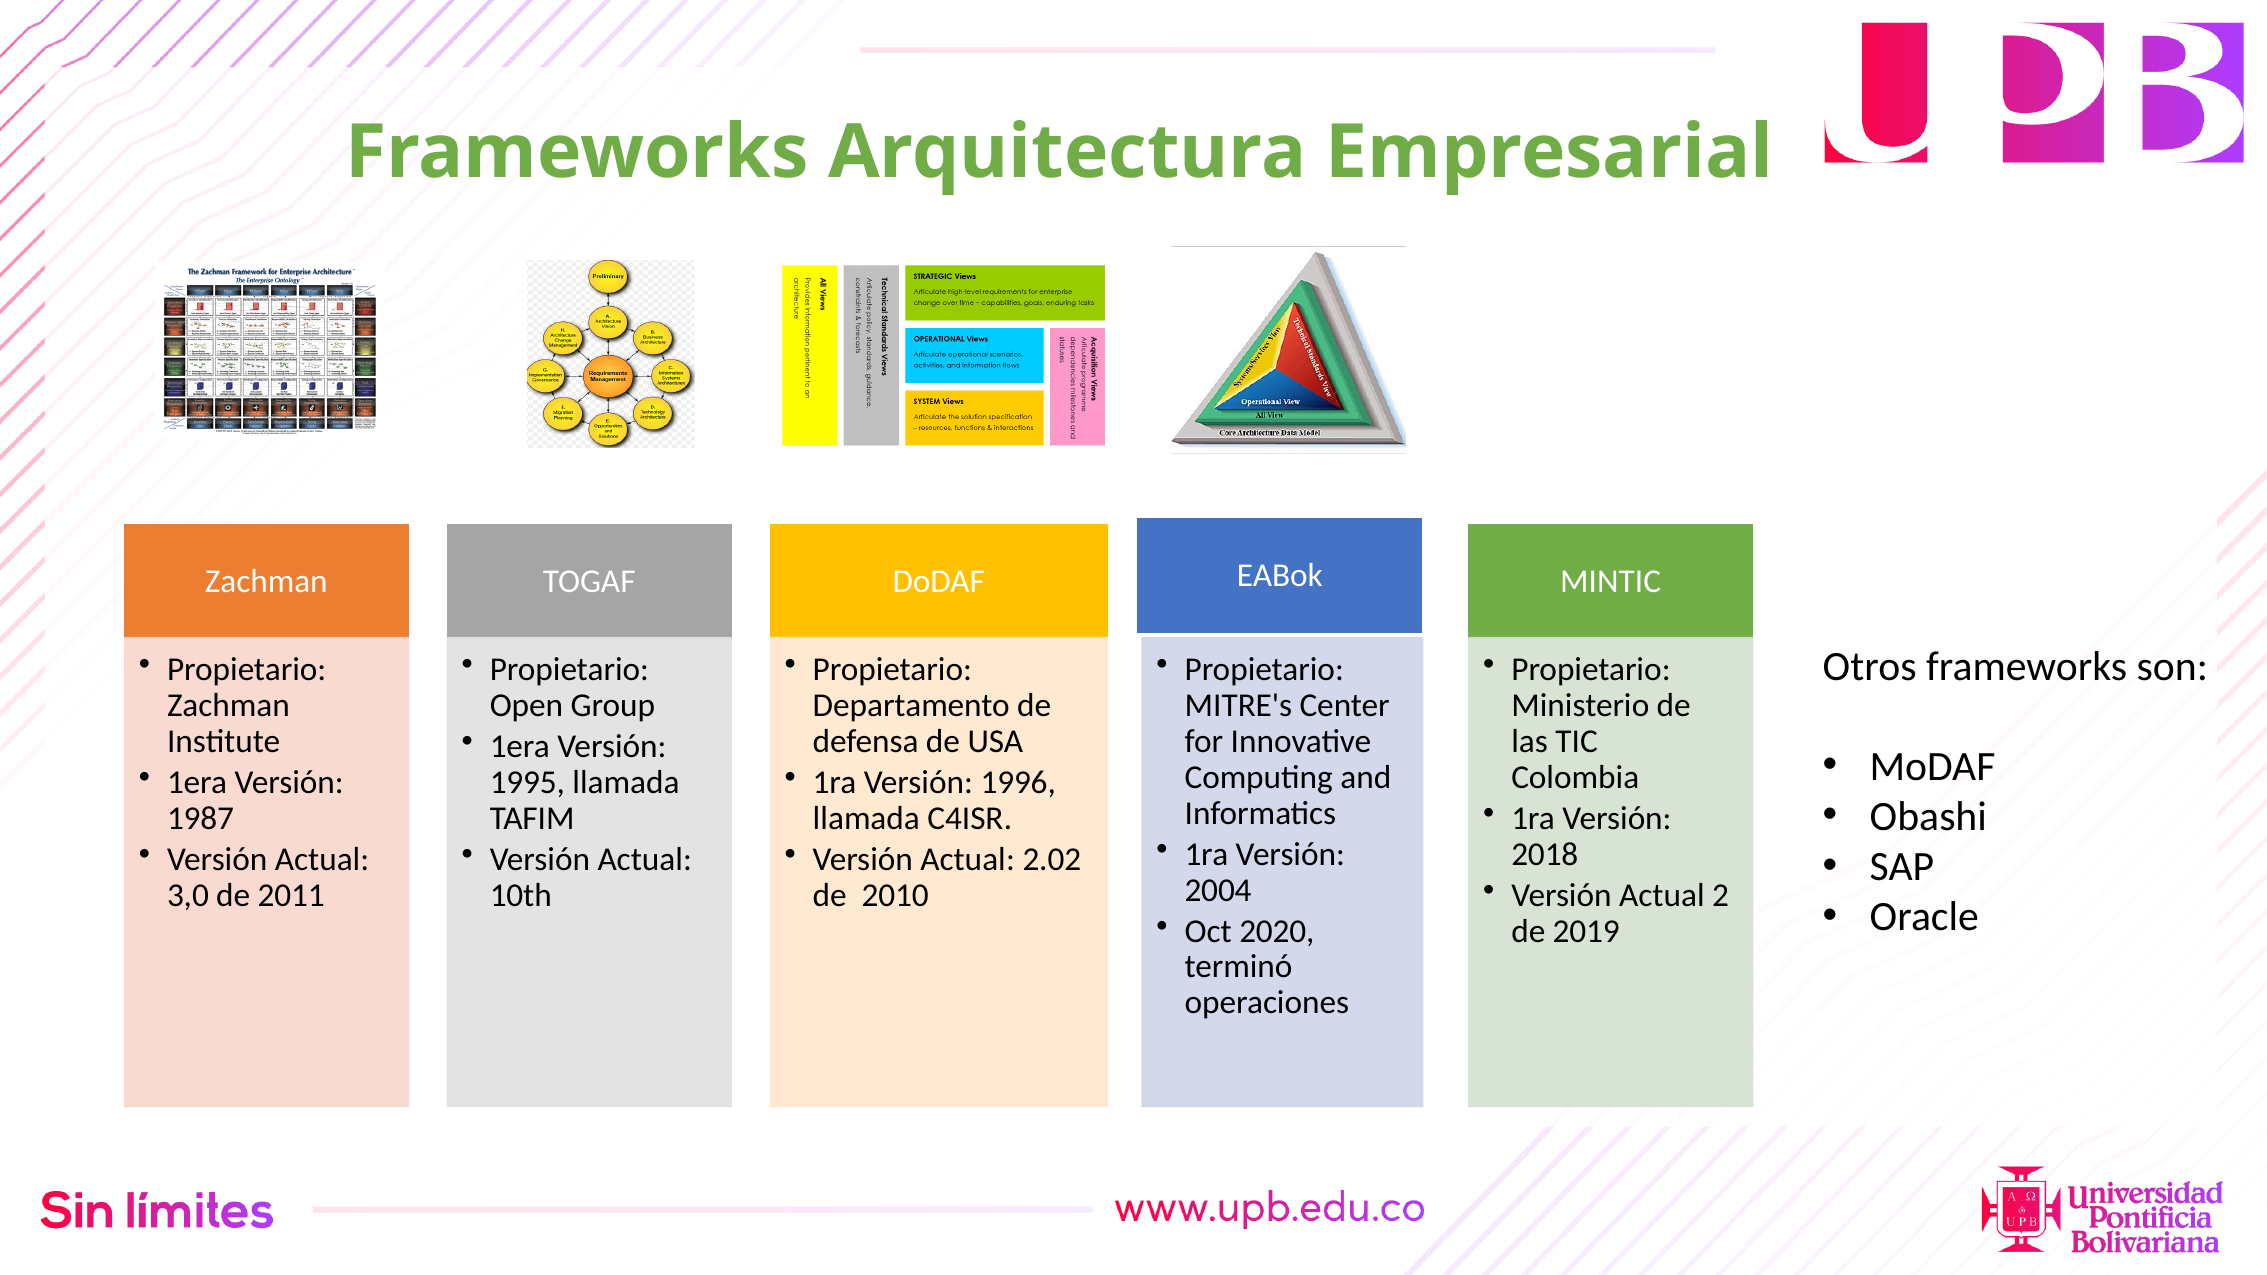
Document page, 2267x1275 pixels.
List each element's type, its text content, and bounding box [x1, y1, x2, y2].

text_box Frameworks Arquitectura Empresarial [221, 58, 1899, 247]
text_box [124, 475, 1753, 1156]
picture [0, 0, 2267, 1275]
text_box Otros frameworks son: MoDAF Obashi SAP Oracle [1808, 631, 2224, 997]
